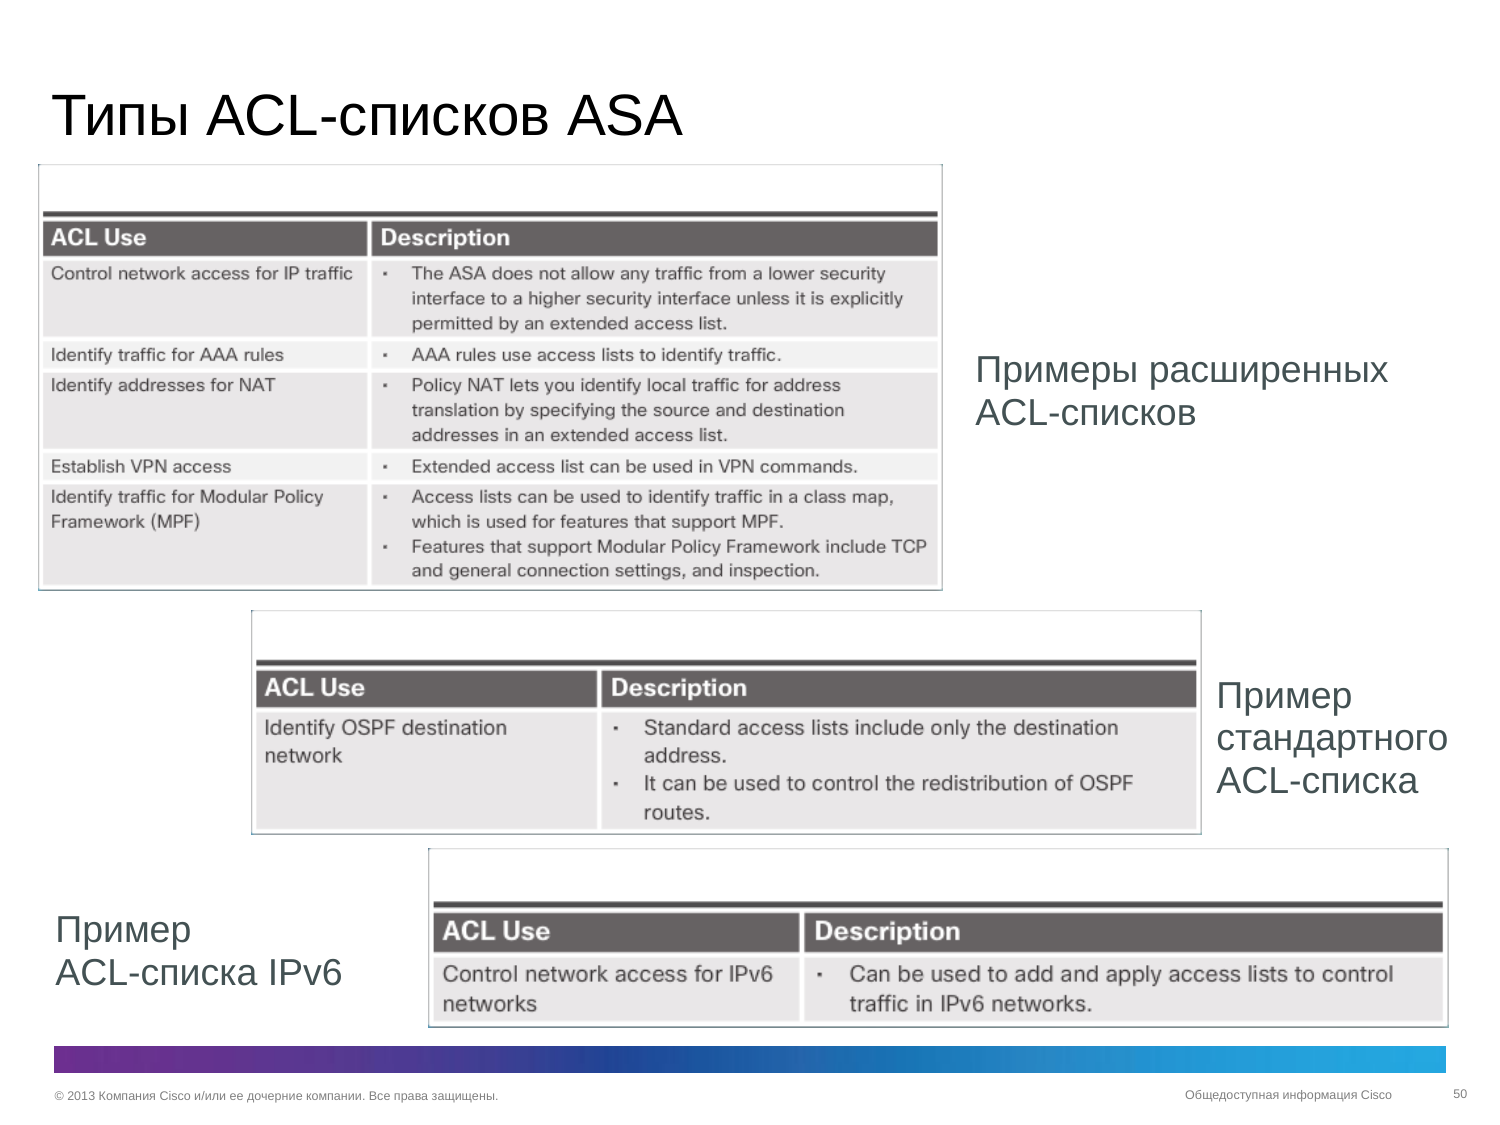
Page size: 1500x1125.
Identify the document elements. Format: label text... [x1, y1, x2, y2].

picture [428, 847, 1449, 1028]
text_box Примеры расширенных ACL-списков [960, 341, 1472, 415]
picture [251, 610, 1202, 835]
picture [54, 1046, 1446, 1073]
text_box Пример стандартного ACL-списка [1206, 666, 1500, 779]
picture [38, 164, 943, 592]
title Типы ACL-списков ASA [37, 17, 1447, 155]
text_box Пример ACL-списка IPv6 [40, 900, 423, 975]
